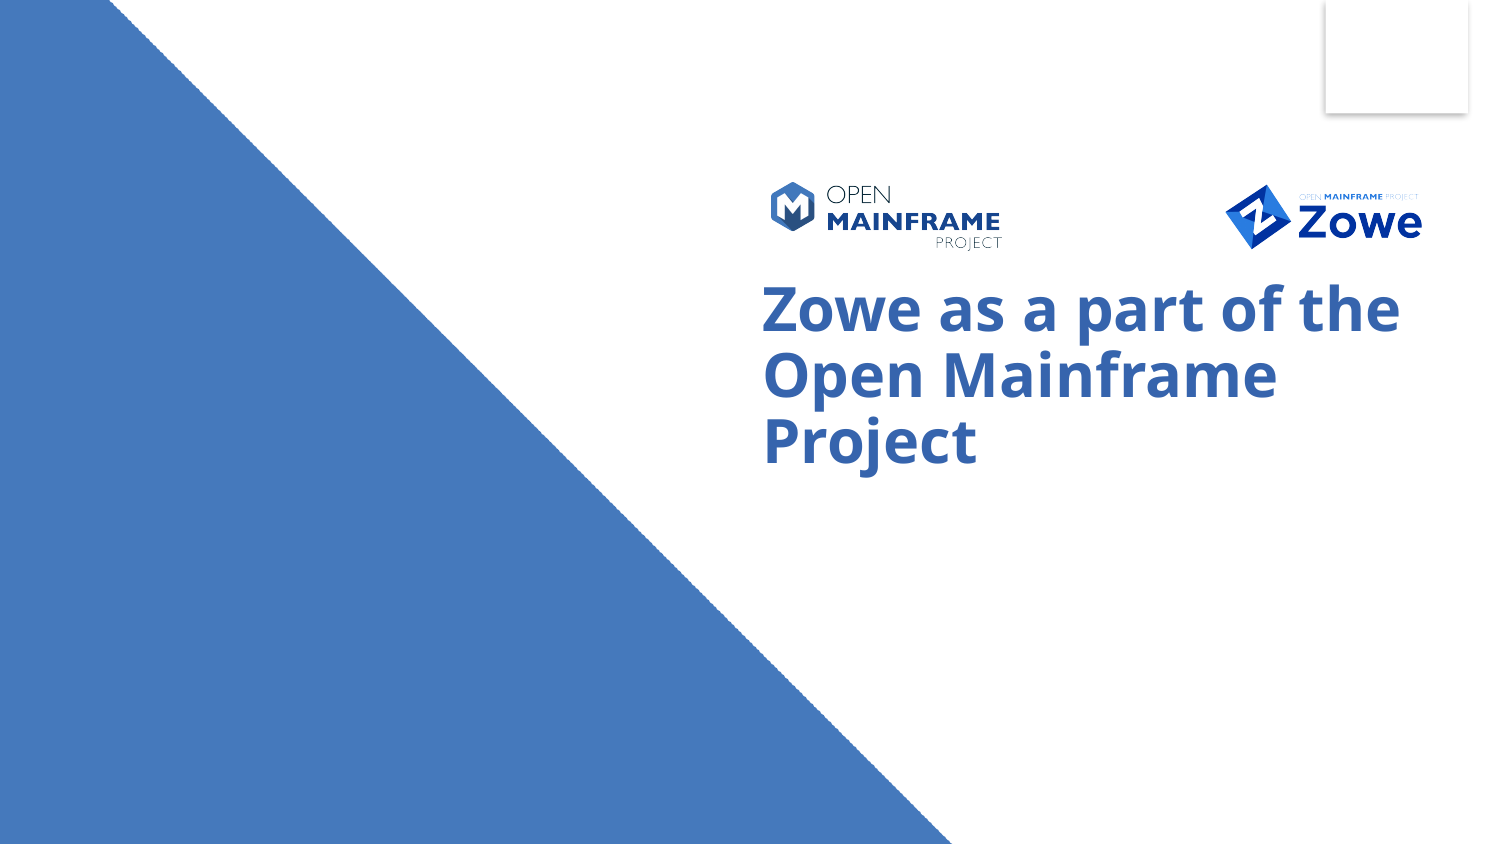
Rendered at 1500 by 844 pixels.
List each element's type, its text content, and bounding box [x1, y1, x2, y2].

title Zowe as a part of the Open Mainframe Project [747, 269, 1434, 486]
picture [0, 0, 1434, 844]
